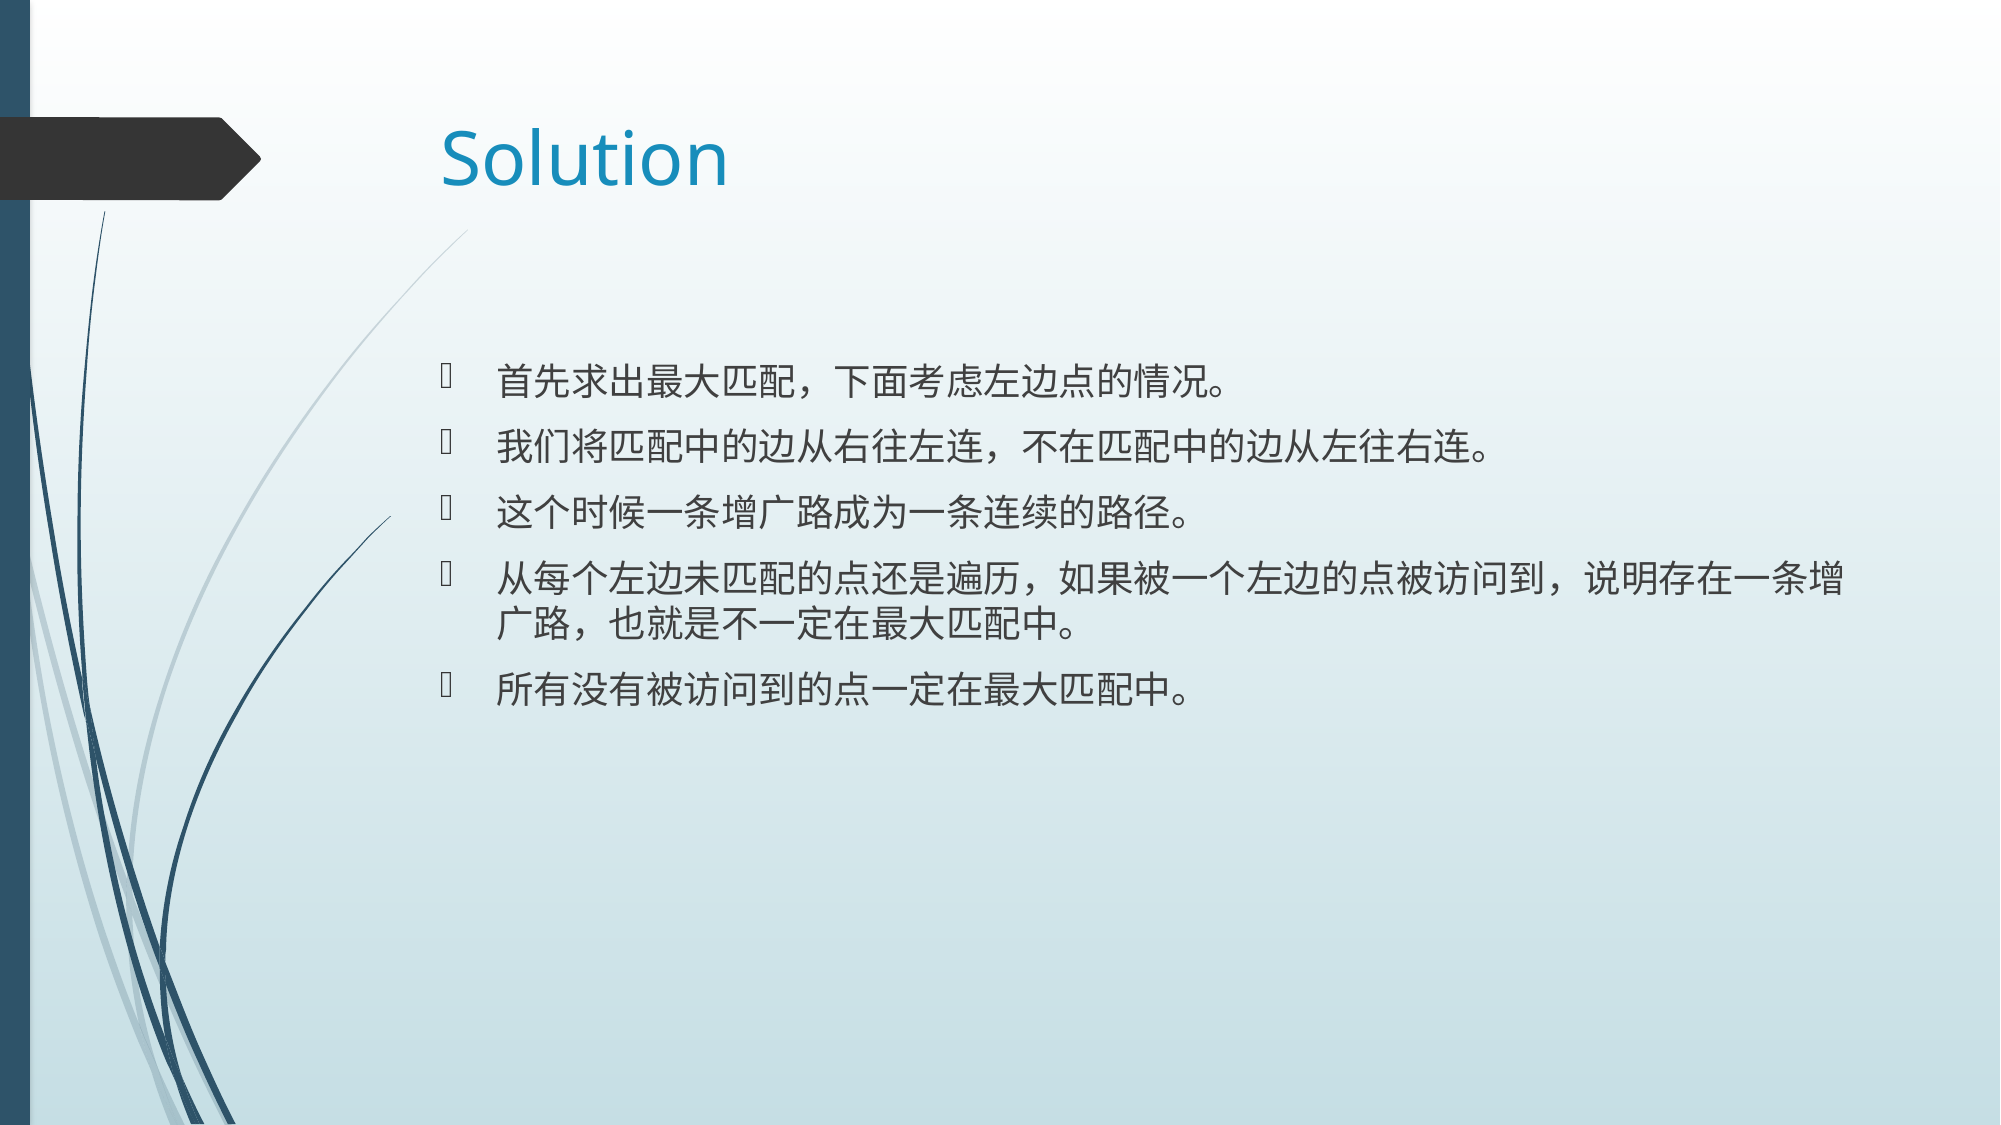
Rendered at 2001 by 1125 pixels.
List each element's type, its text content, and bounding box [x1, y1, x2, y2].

list 首先求出最大匹配，下面考虑左边点的情况。 我们将匹配中的边从右往左连，不在匹配中的边从左往右连。 这个时候一条增广路成为一条连续的路径。 从每个左边未匹配的点还是遍历，如果被一个左边的点被访问到，说明存在一条增广路，也就是不一定在最大匹配中。 所有没有被访问到的点一定在最大匹配中。 [424, 350, 1888, 970]
title Solution [425, 102, 1888, 313]
